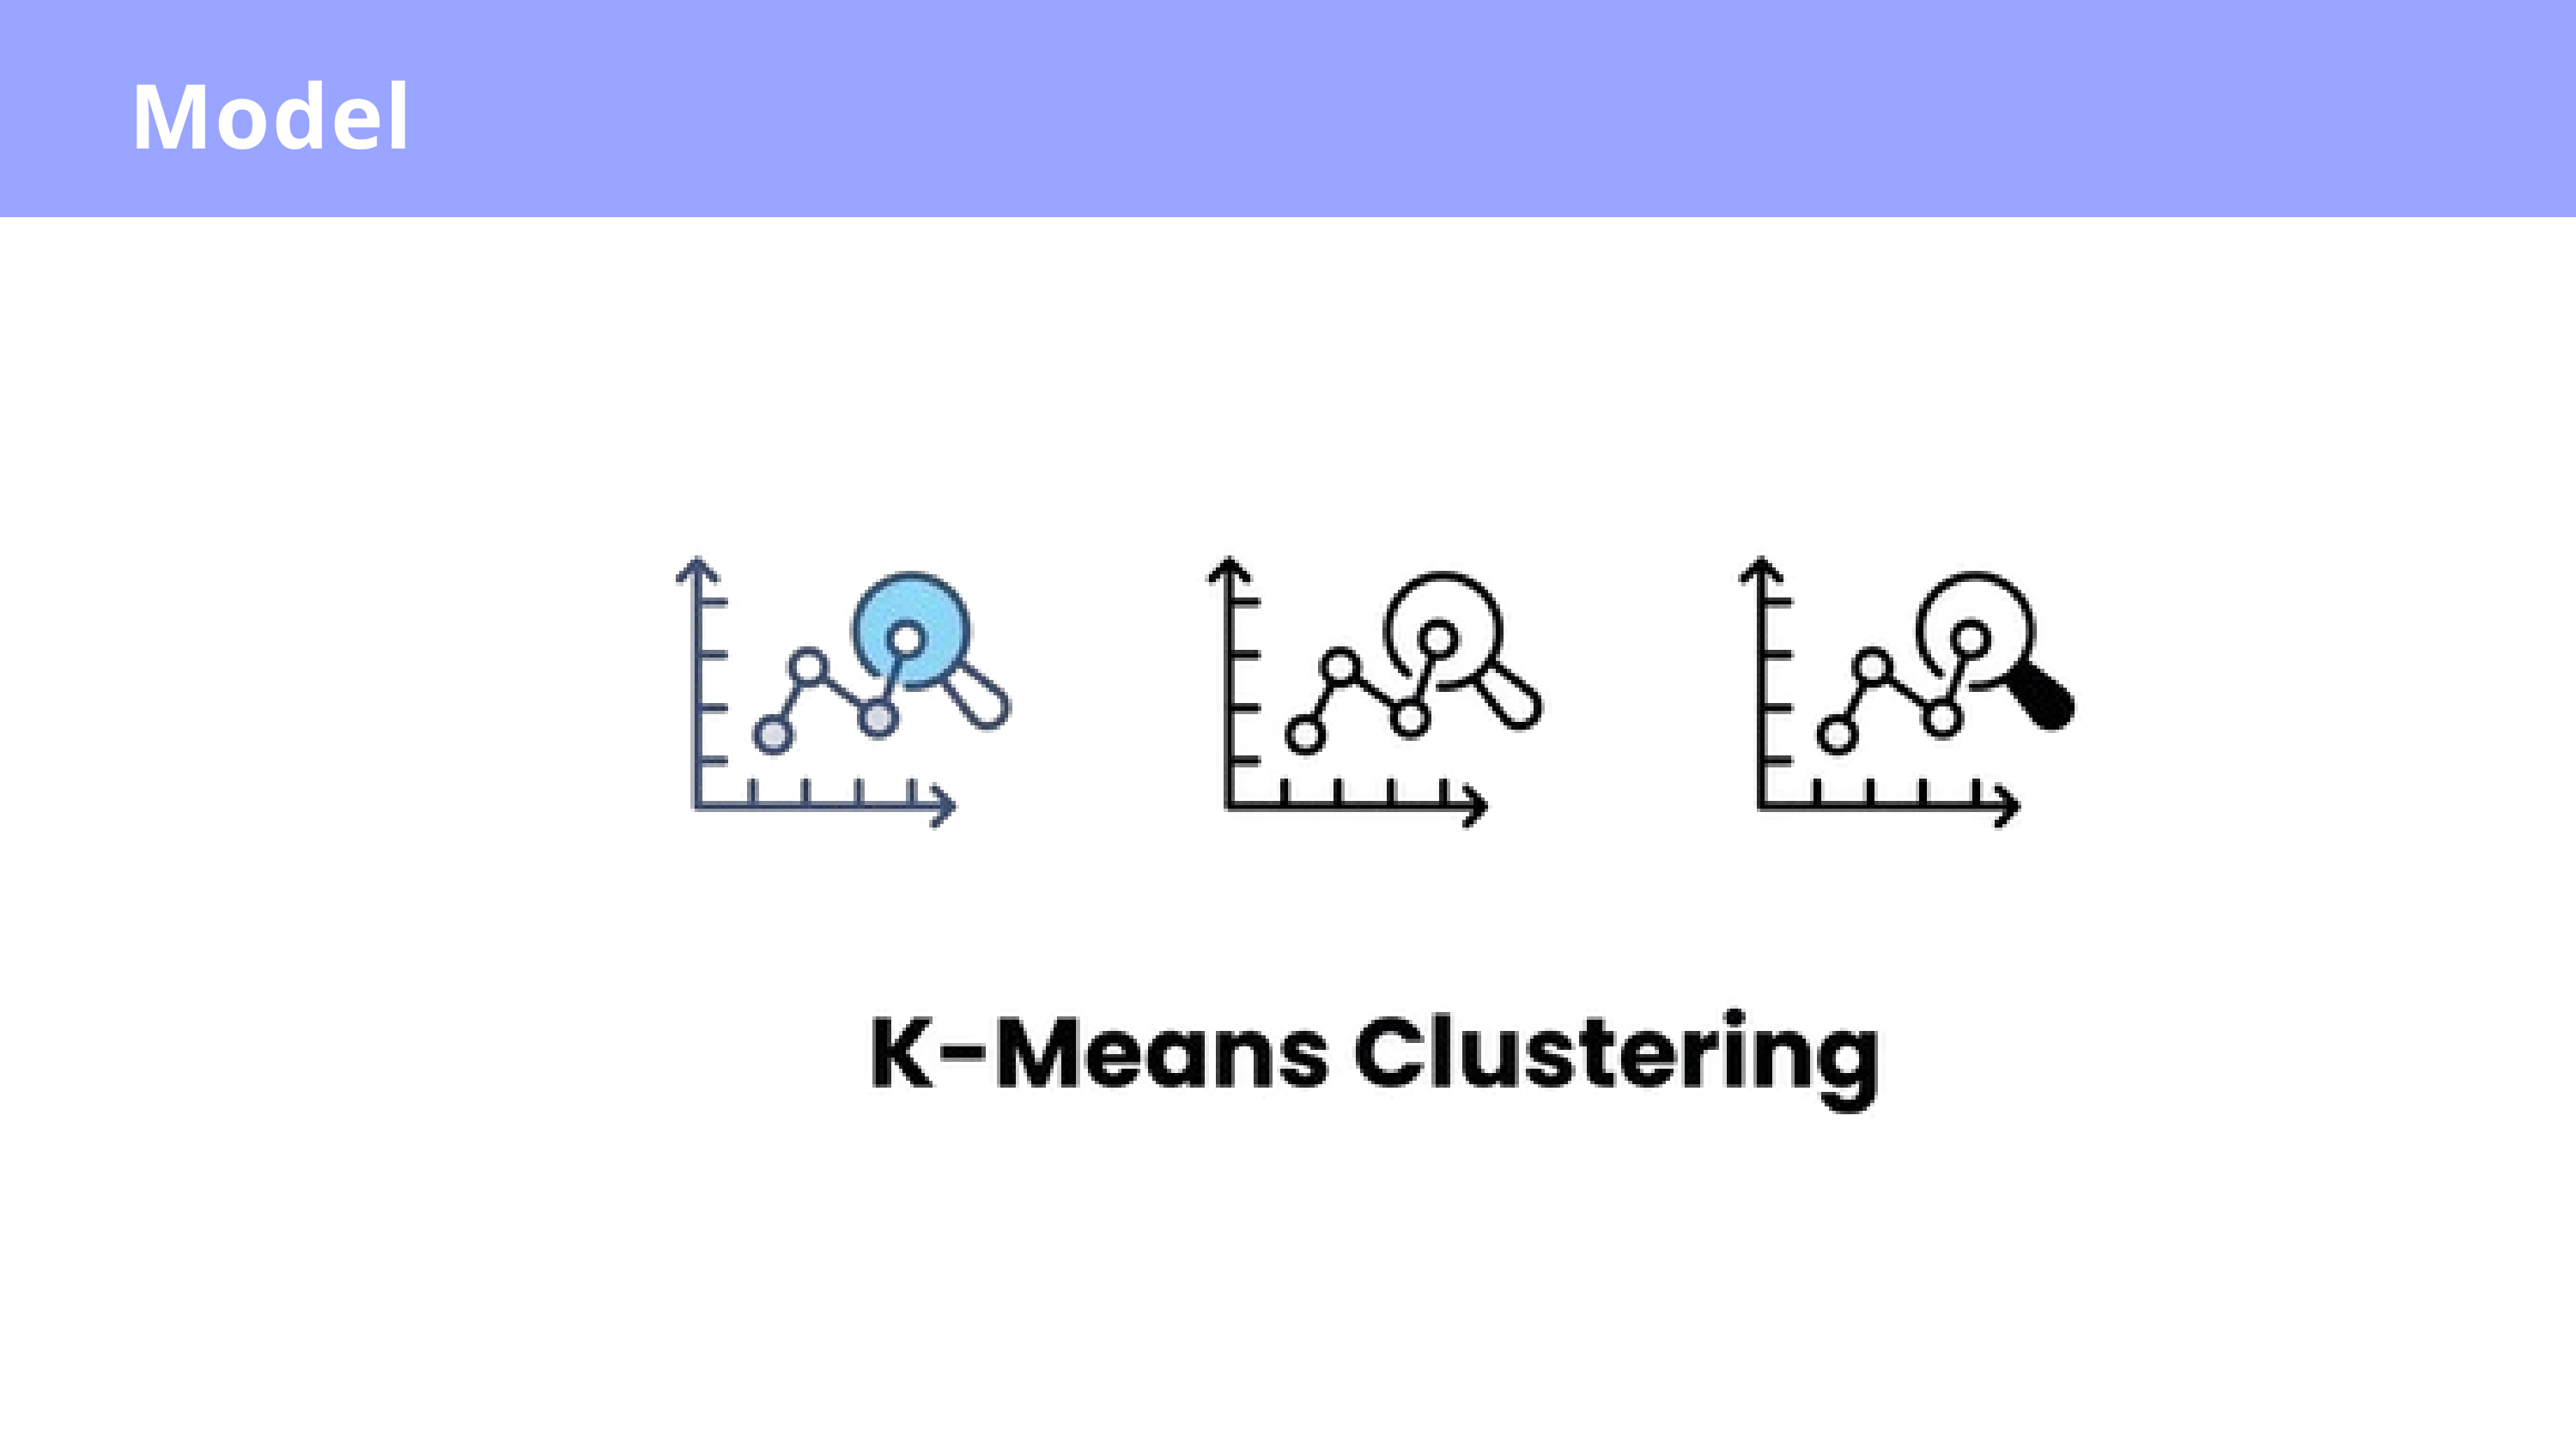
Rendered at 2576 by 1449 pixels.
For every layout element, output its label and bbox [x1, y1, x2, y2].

text_box [392, 330, 2324, 1119]
text_box [0, 0, 2576, 218]
